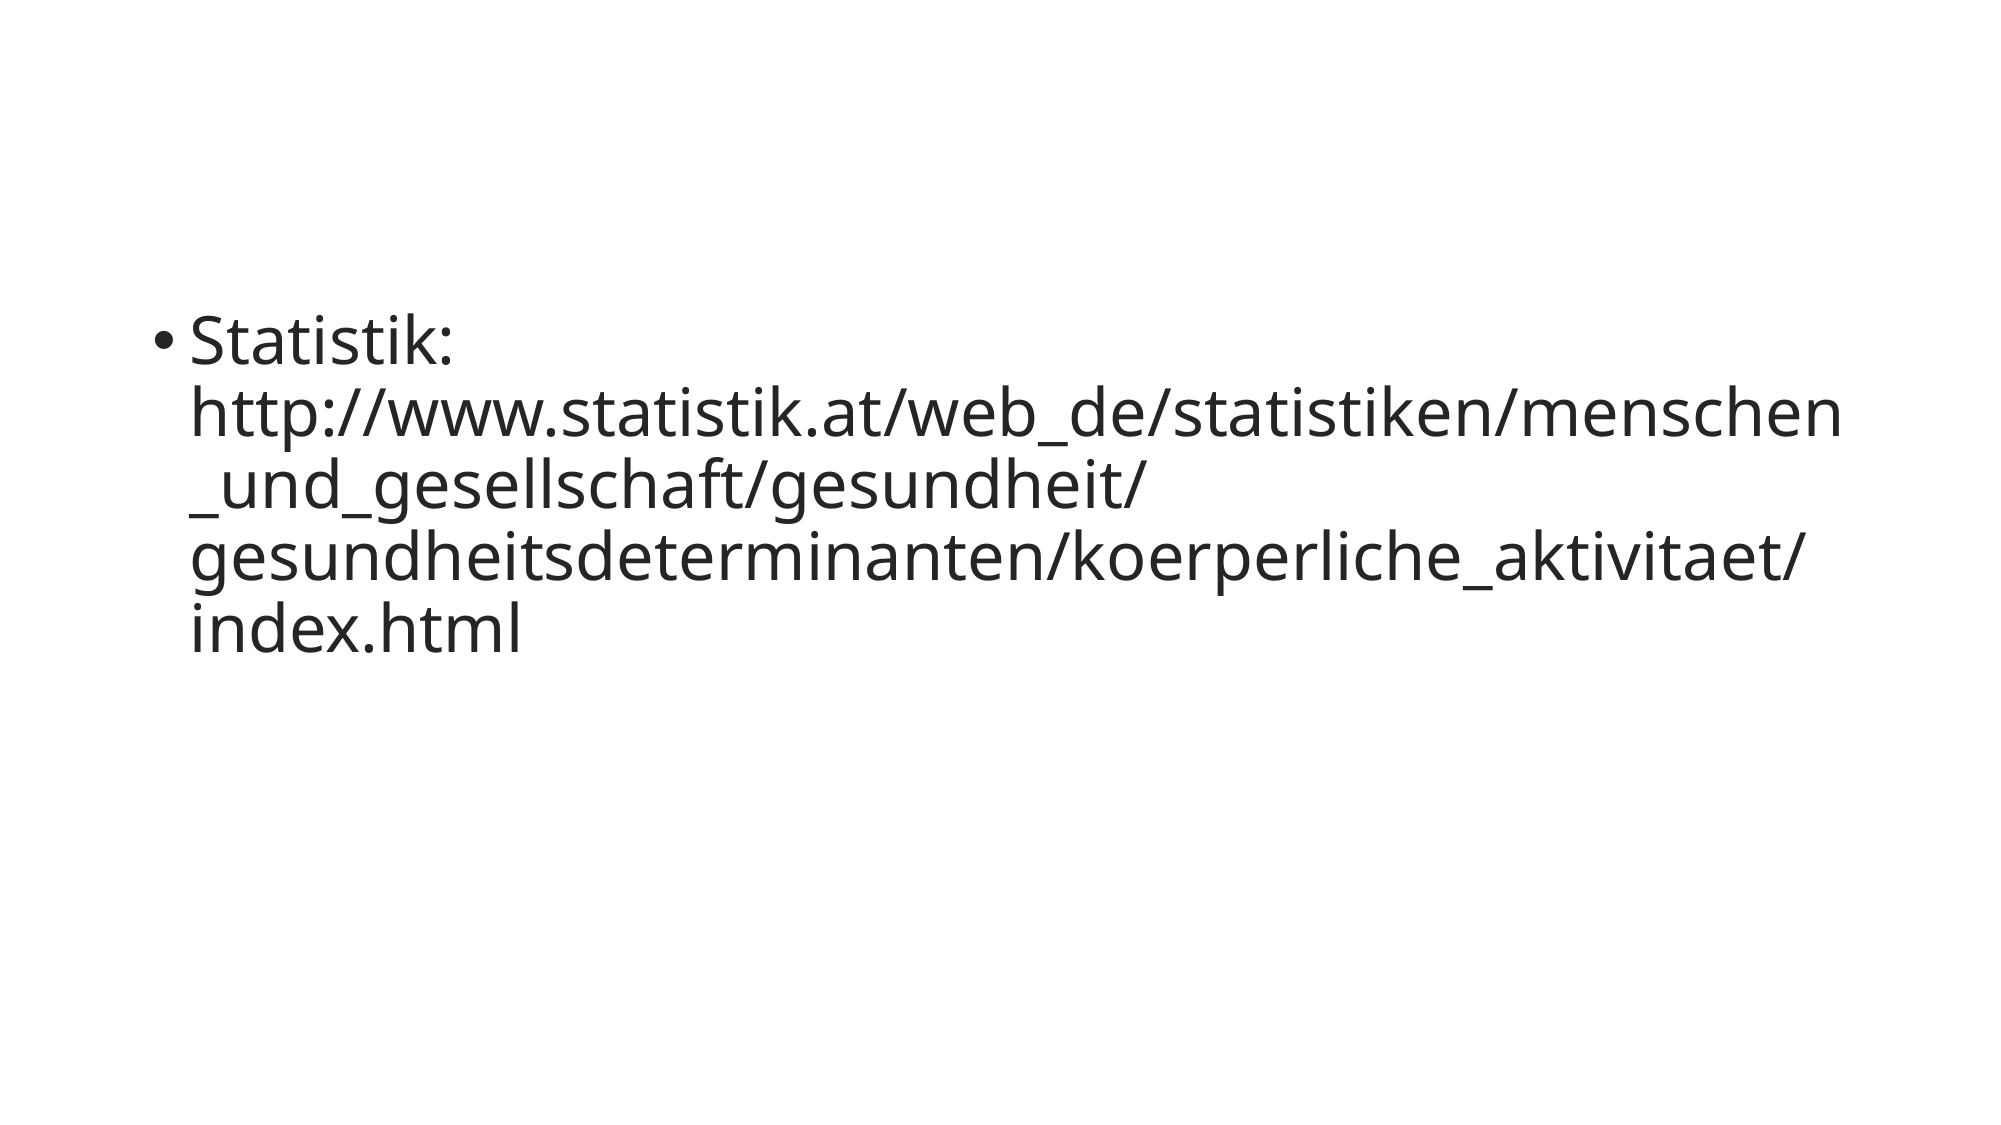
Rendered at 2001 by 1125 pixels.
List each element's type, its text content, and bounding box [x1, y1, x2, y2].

list Statistik: http://www.statistik.at/web_de/statistiken/menschen_und_gesellschaft/gesundheit/gesundheitsdeterminanten/koerperliche_aktivitaet/index.html [137, 299, 1863, 1014]
